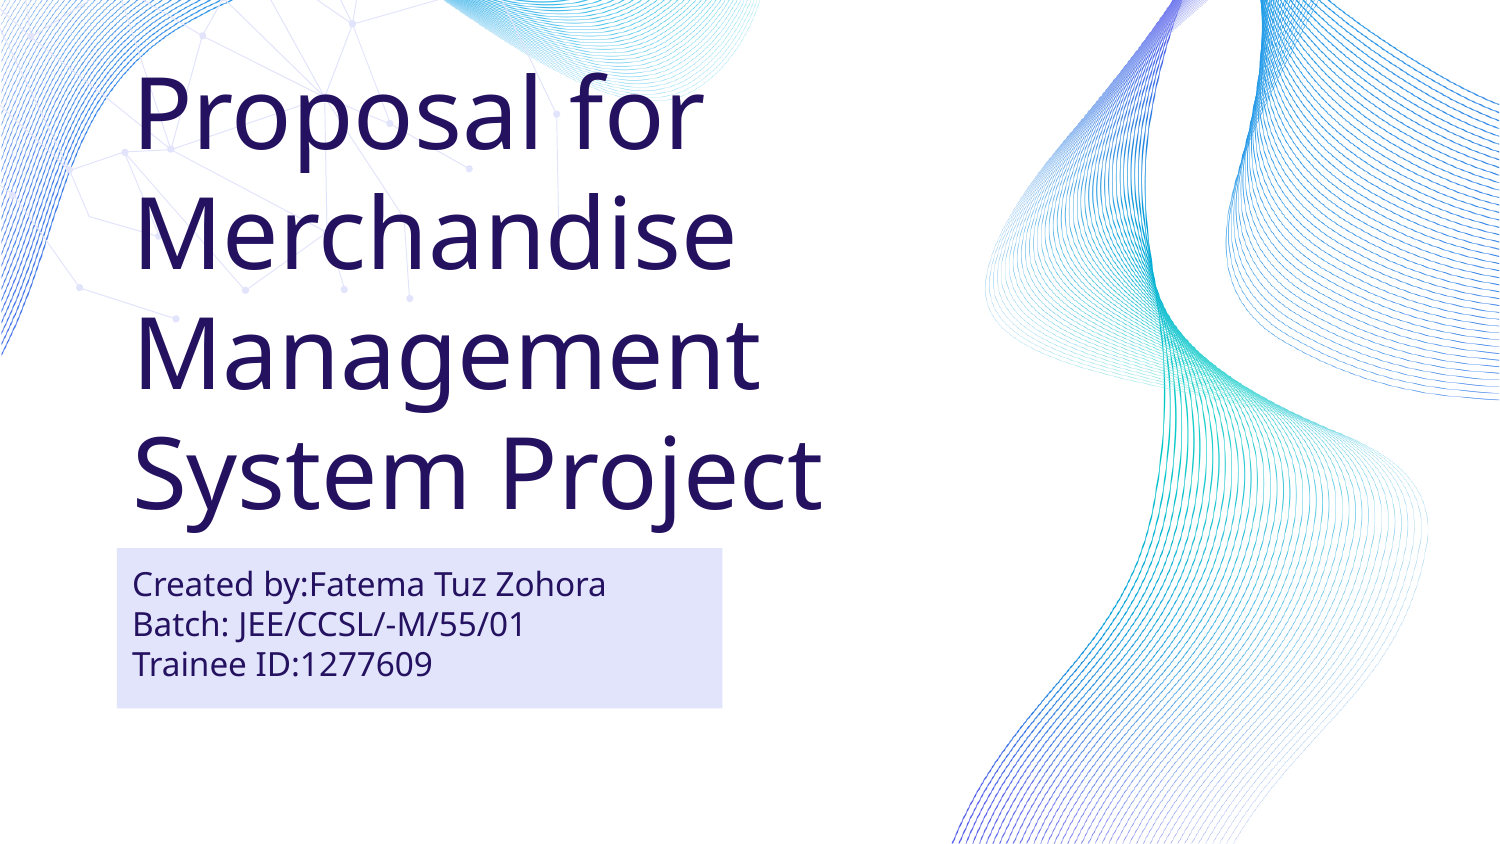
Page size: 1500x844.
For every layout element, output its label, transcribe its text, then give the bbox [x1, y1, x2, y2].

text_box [0, 0, 596, 326]
picture [0, 326, 116, 371]
picture [941, 0, 1500, 844]
picture [596, 0, 776, 67]
title Proposal for Merchandise Management System Project [116, 67, 936, 545]
subtitle Created by:Fatema Tuz Zohora Batch: JEE/CCSL/-M/55/01 Trainee ID:1277609 [116, 548, 723, 709]
